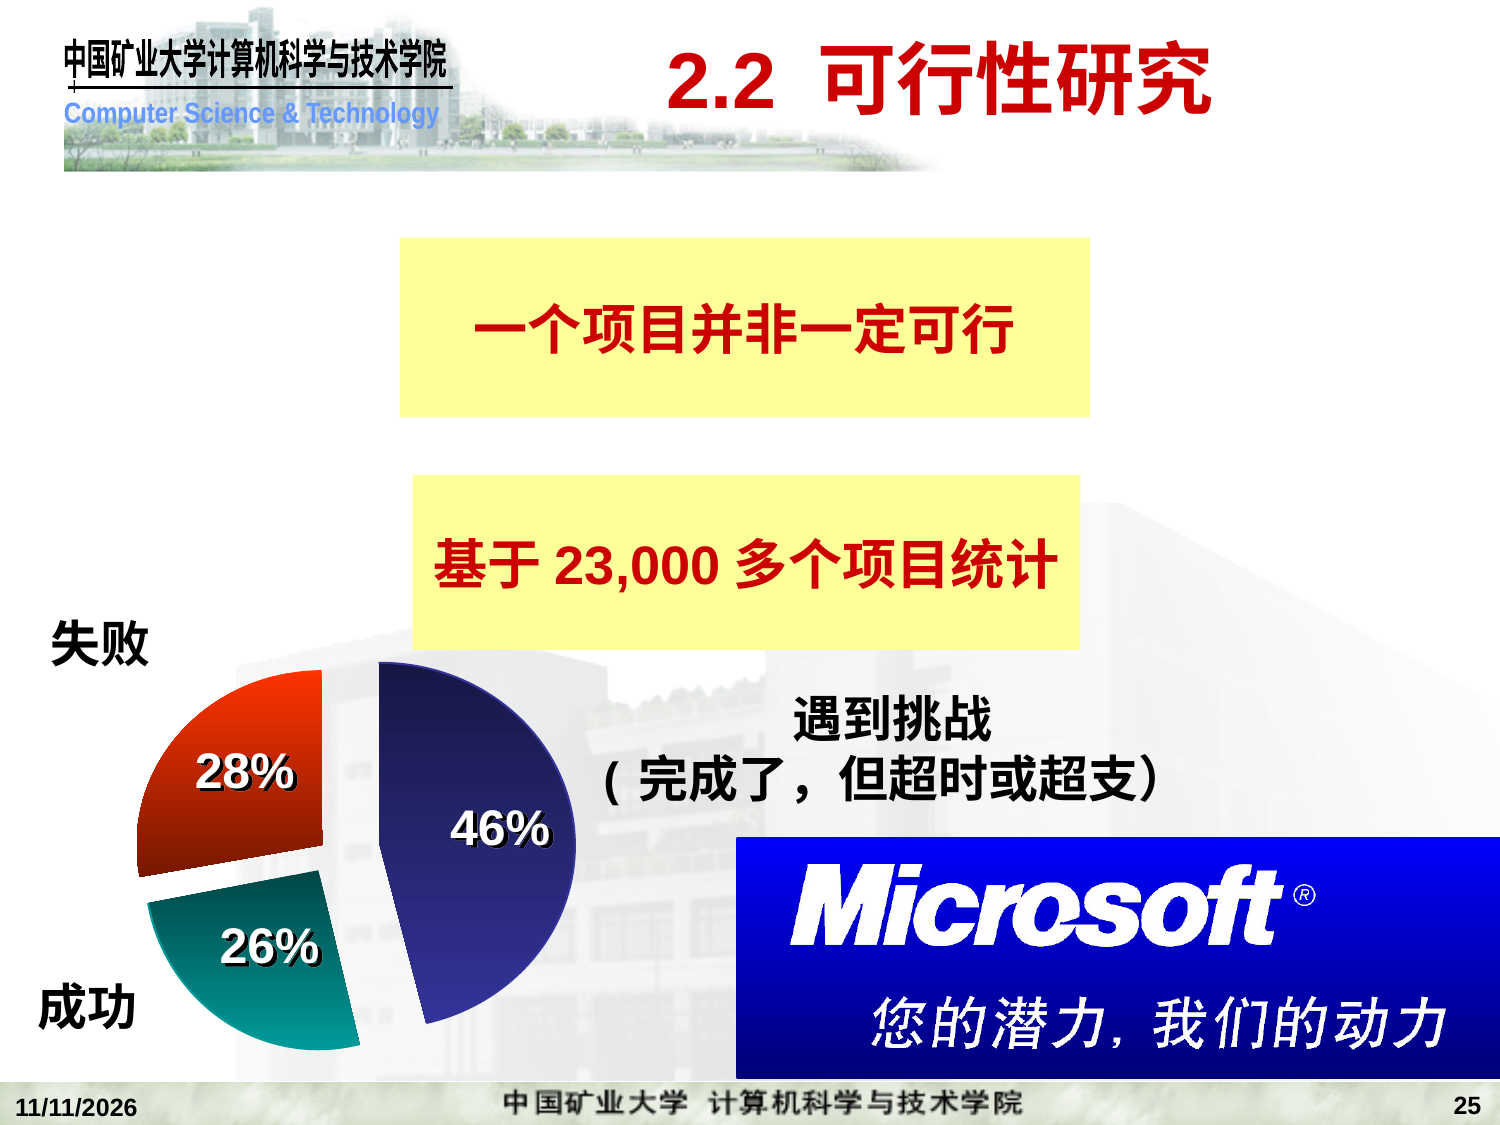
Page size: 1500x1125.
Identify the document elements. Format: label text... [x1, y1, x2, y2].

text_box 失败 [49, 612, 151, 673]
text_box 成功 [37, 974, 107, 1035]
slide_number 25 [1364, 1087, 1500, 1125]
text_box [112, 637, 576, 1063]
picture [68, 51, 73, 59]
list 基于23,000多个项目统计 [412, 474, 1081, 651]
picture [64, 0, 954, 175]
text_box 遇到挑战 (完成了，但超时或超支） [587, 687, 1198, 808]
text_box 一个项目并非一定可行 [399, 237, 1090, 418]
picture [0, 1082, 1364, 1125]
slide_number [0, 1083, 313, 1125]
picture [736, 837, 1500, 1079]
title 2.2 可行性研究 [478, 14, 1402, 141]
